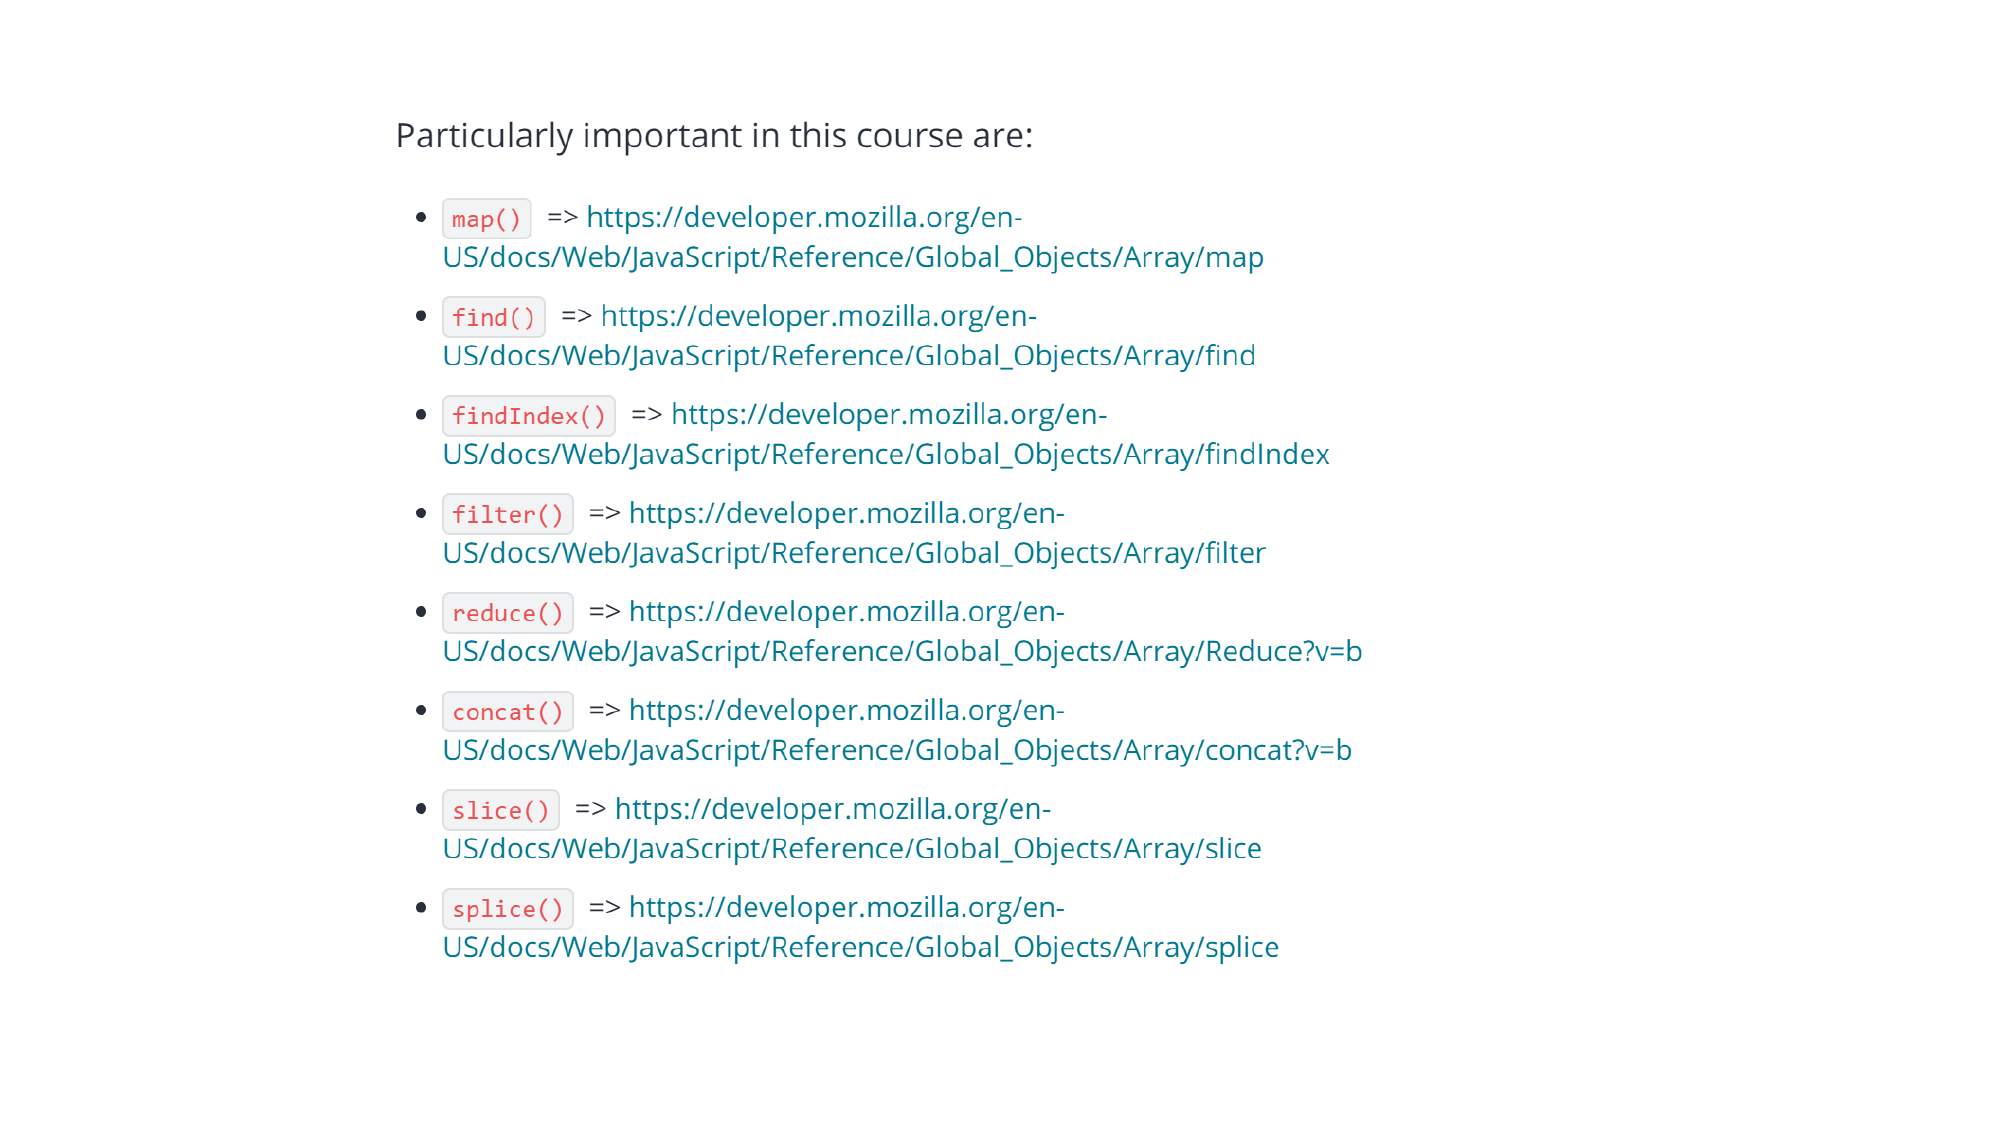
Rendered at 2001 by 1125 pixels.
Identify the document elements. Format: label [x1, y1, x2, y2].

list [243, 73, 1686, 985]
